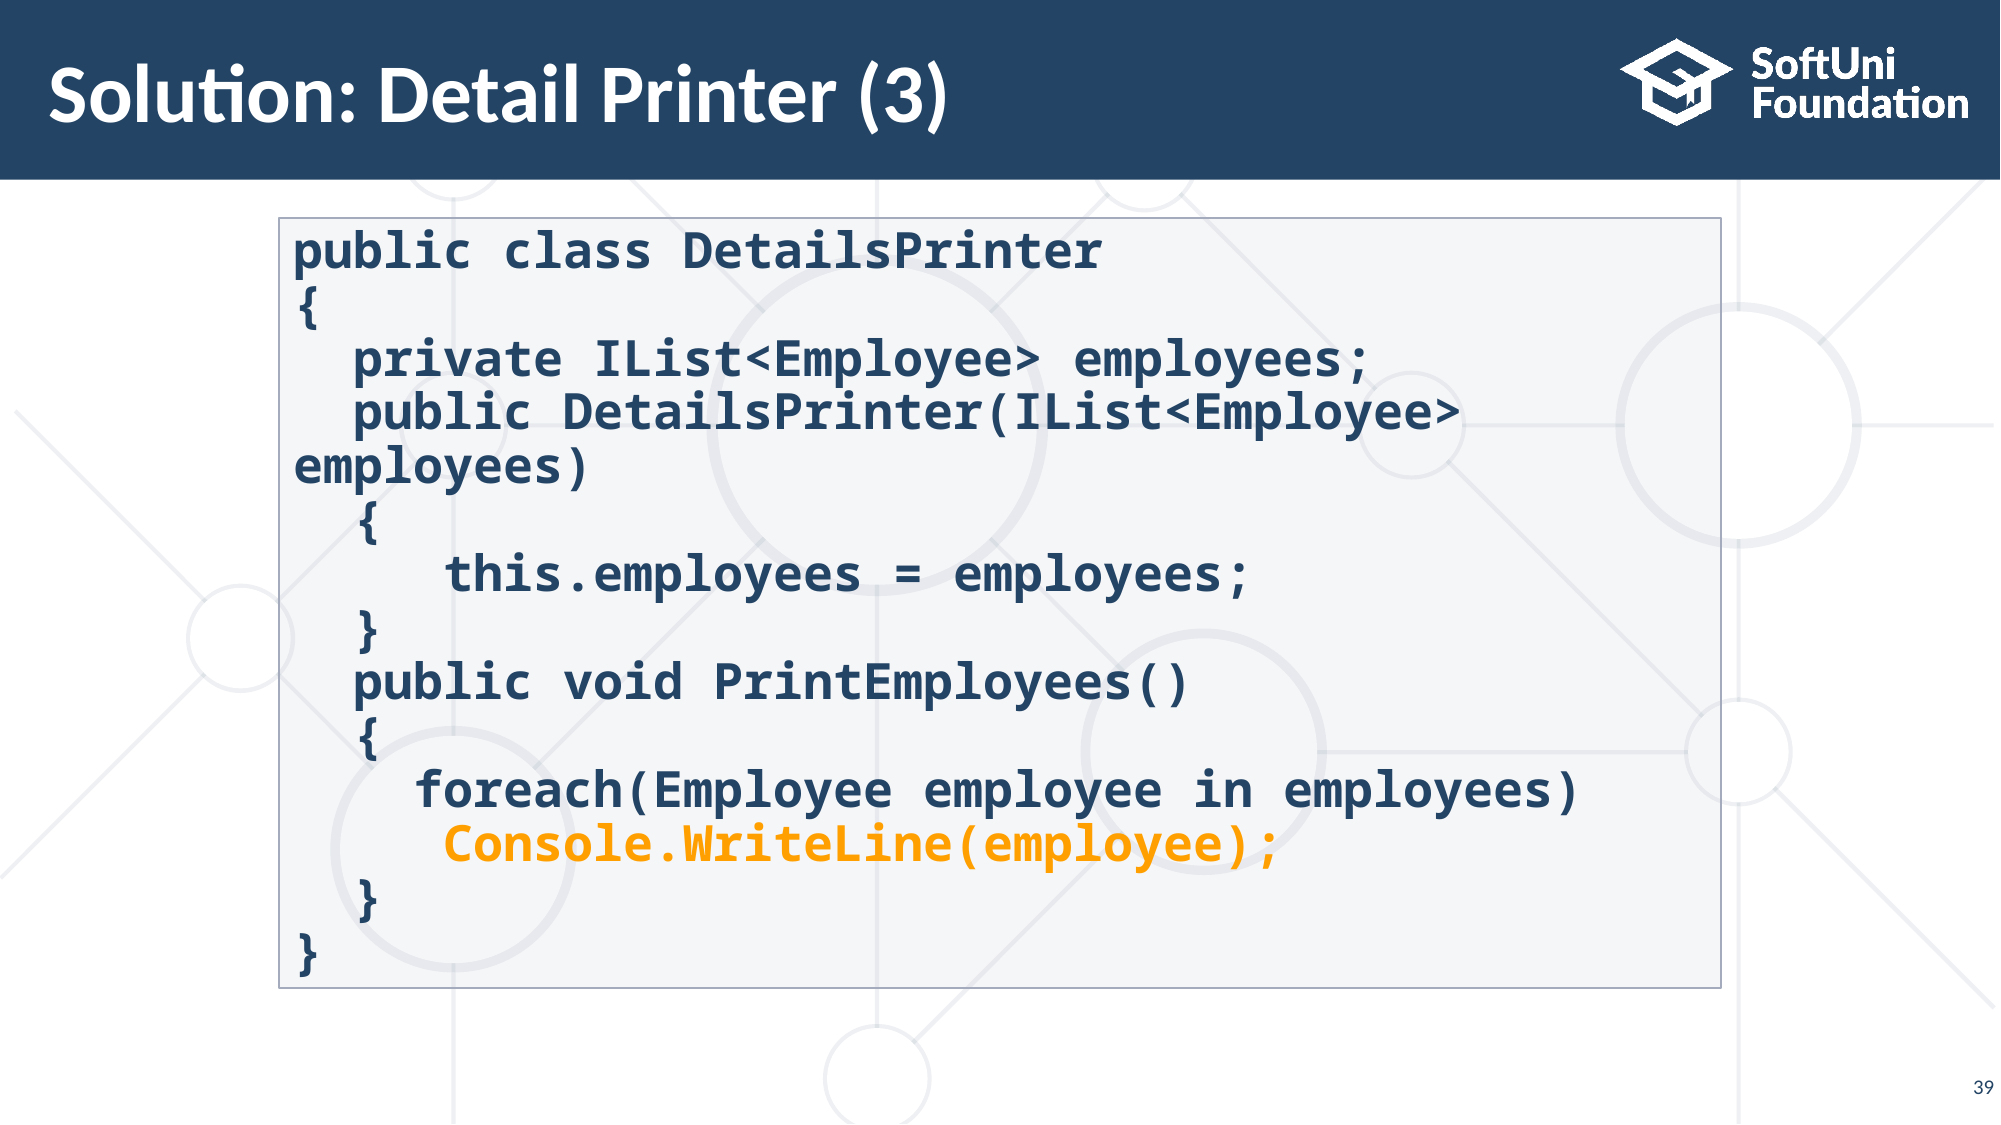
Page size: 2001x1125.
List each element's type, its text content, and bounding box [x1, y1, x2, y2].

slide_number 39 [1929, 1070, 2000, 1103]
text_box public class DetailsPrinter { private IList<Employee> employees; public DetailsPrinter(IList<Employee> employees) { this.employees = employees; } public void PrintEmployees() { foreach(Employee employee in employees) Console.WriteLine(employee); } } [278, 217, 1722, 988]
picture [1619, 38, 1968, 126]
title Solution: Detail Printer (3) [31, 16, 1591, 162]
